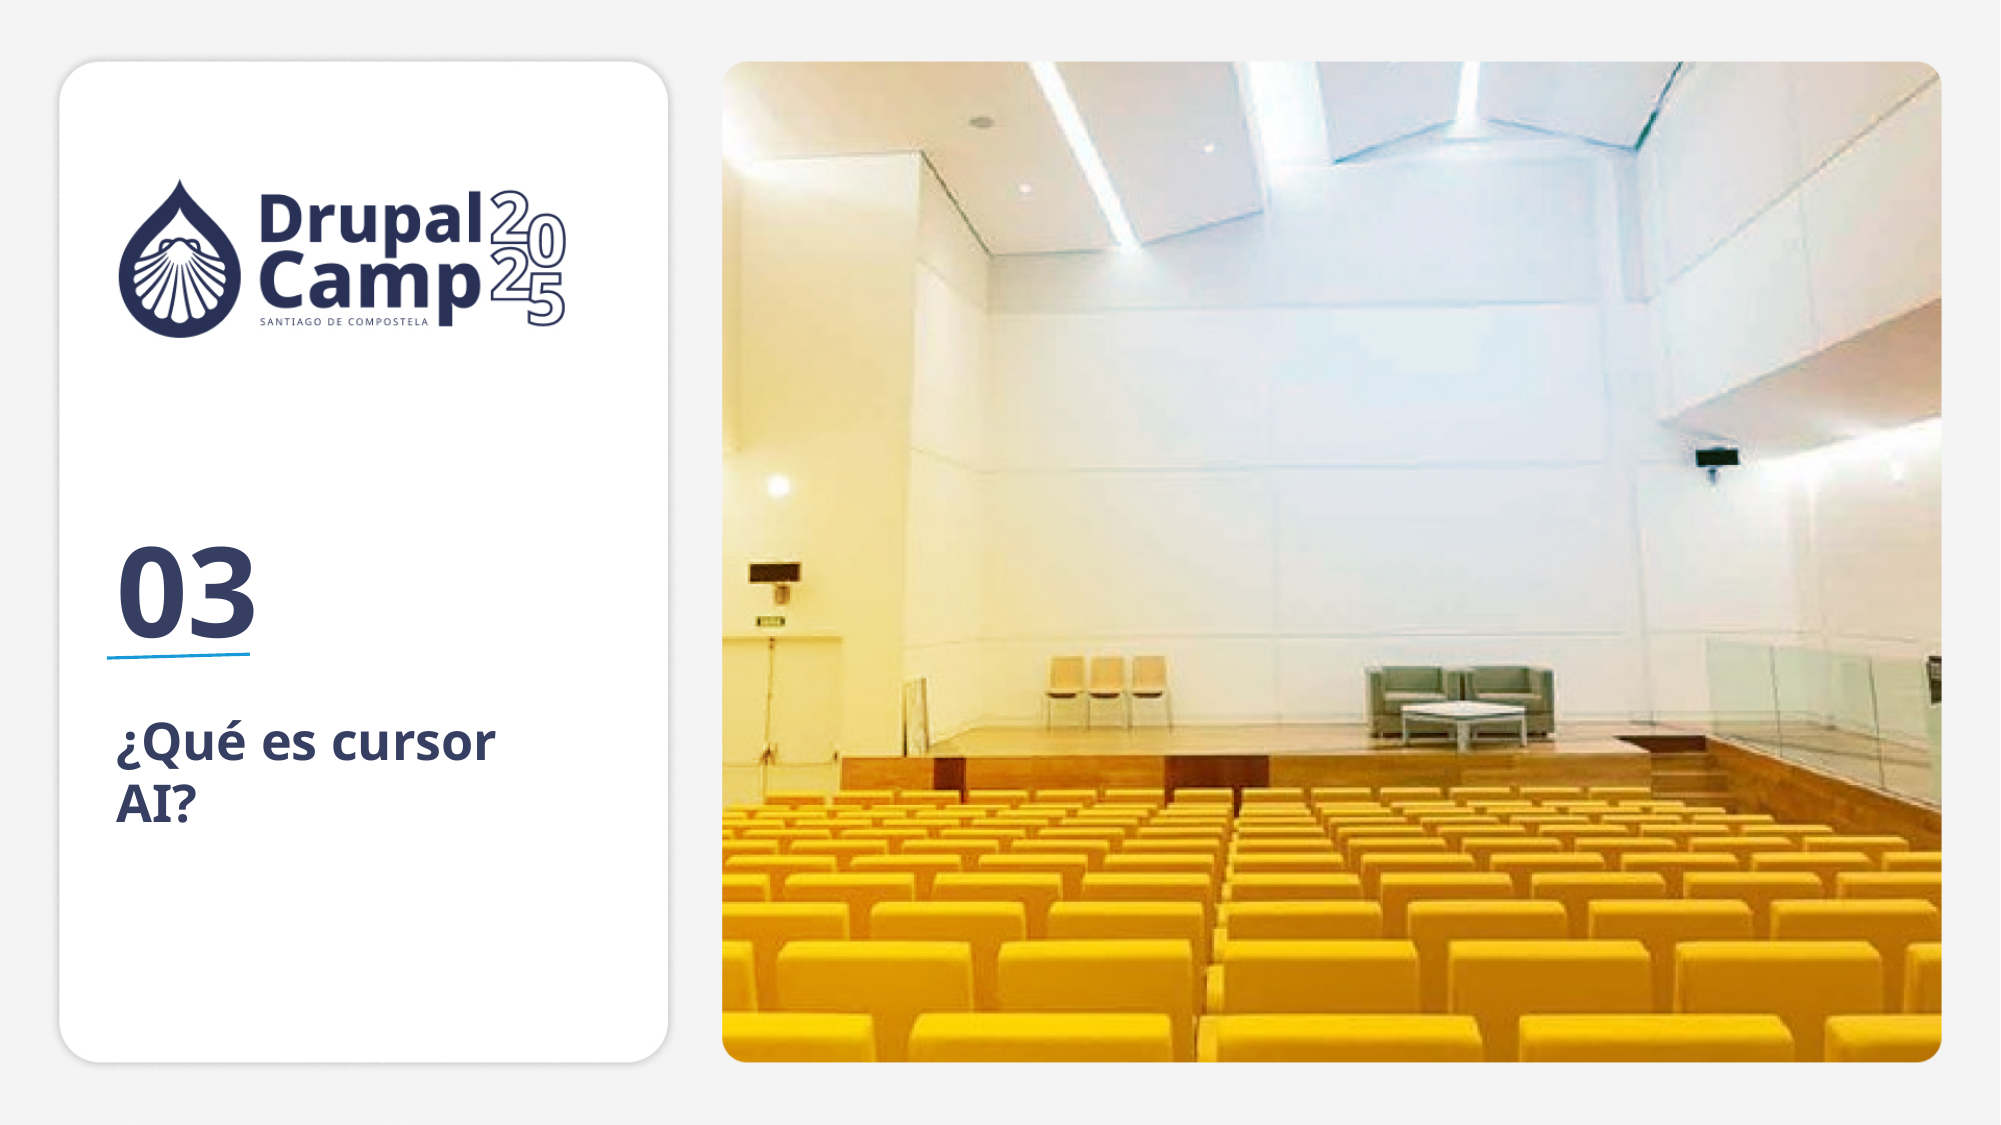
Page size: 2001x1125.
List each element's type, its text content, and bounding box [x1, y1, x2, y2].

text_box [106, 654, 250, 658]
text_box 03 [101, 505, 289, 671]
text_box ¿Qué es cursor AI? [101, 700, 572, 841]
picture [0, 0, 2001, 1125]
